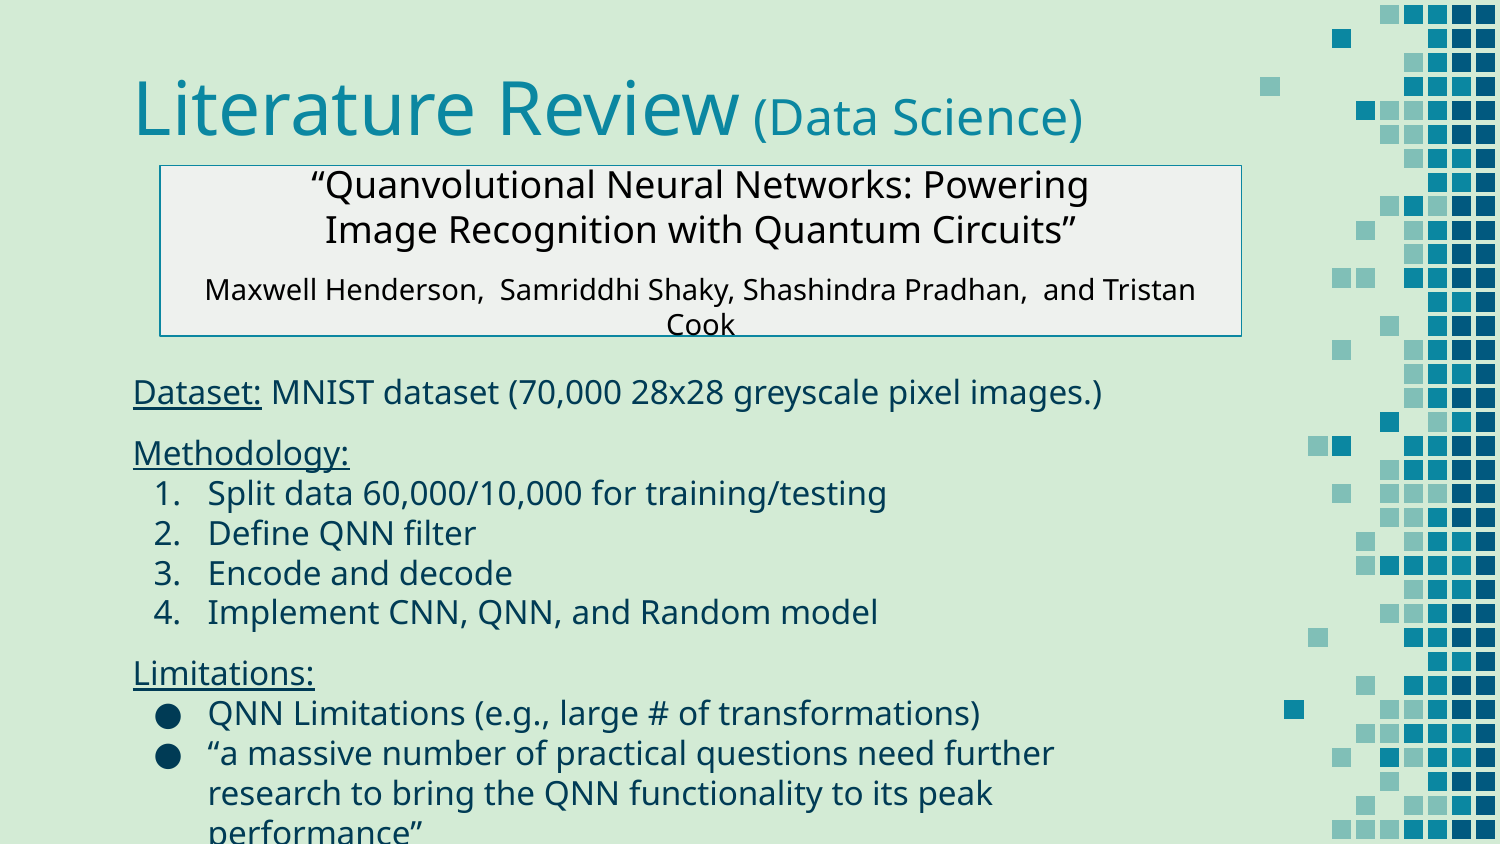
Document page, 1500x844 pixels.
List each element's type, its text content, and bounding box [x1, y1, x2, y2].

title Literature Review (Data Science) [117, 24, 1227, 166]
text_box “Quanvolutional Neural Networks: Powering Image Recognition with Quantum Circuits” Maxwell Henderson, Samriddhi Shaky, Shashindra Pradhan, and Tristan Cook [160, 165, 1242, 337]
text_box Dataset: MNIST dataset (70,000 28x28 greyscale pixel images.) Methodology: Split data 60,000/10,000 for training/testing Define QNN filter Encode and decode Implement CNN, QNN, and Random model Limitations: QNN Limitations (e.g., large # of transformations) “a massive number of practical questions need further research to bring the QNN functionality to its peak performance” [117, 356, 1141, 844]
